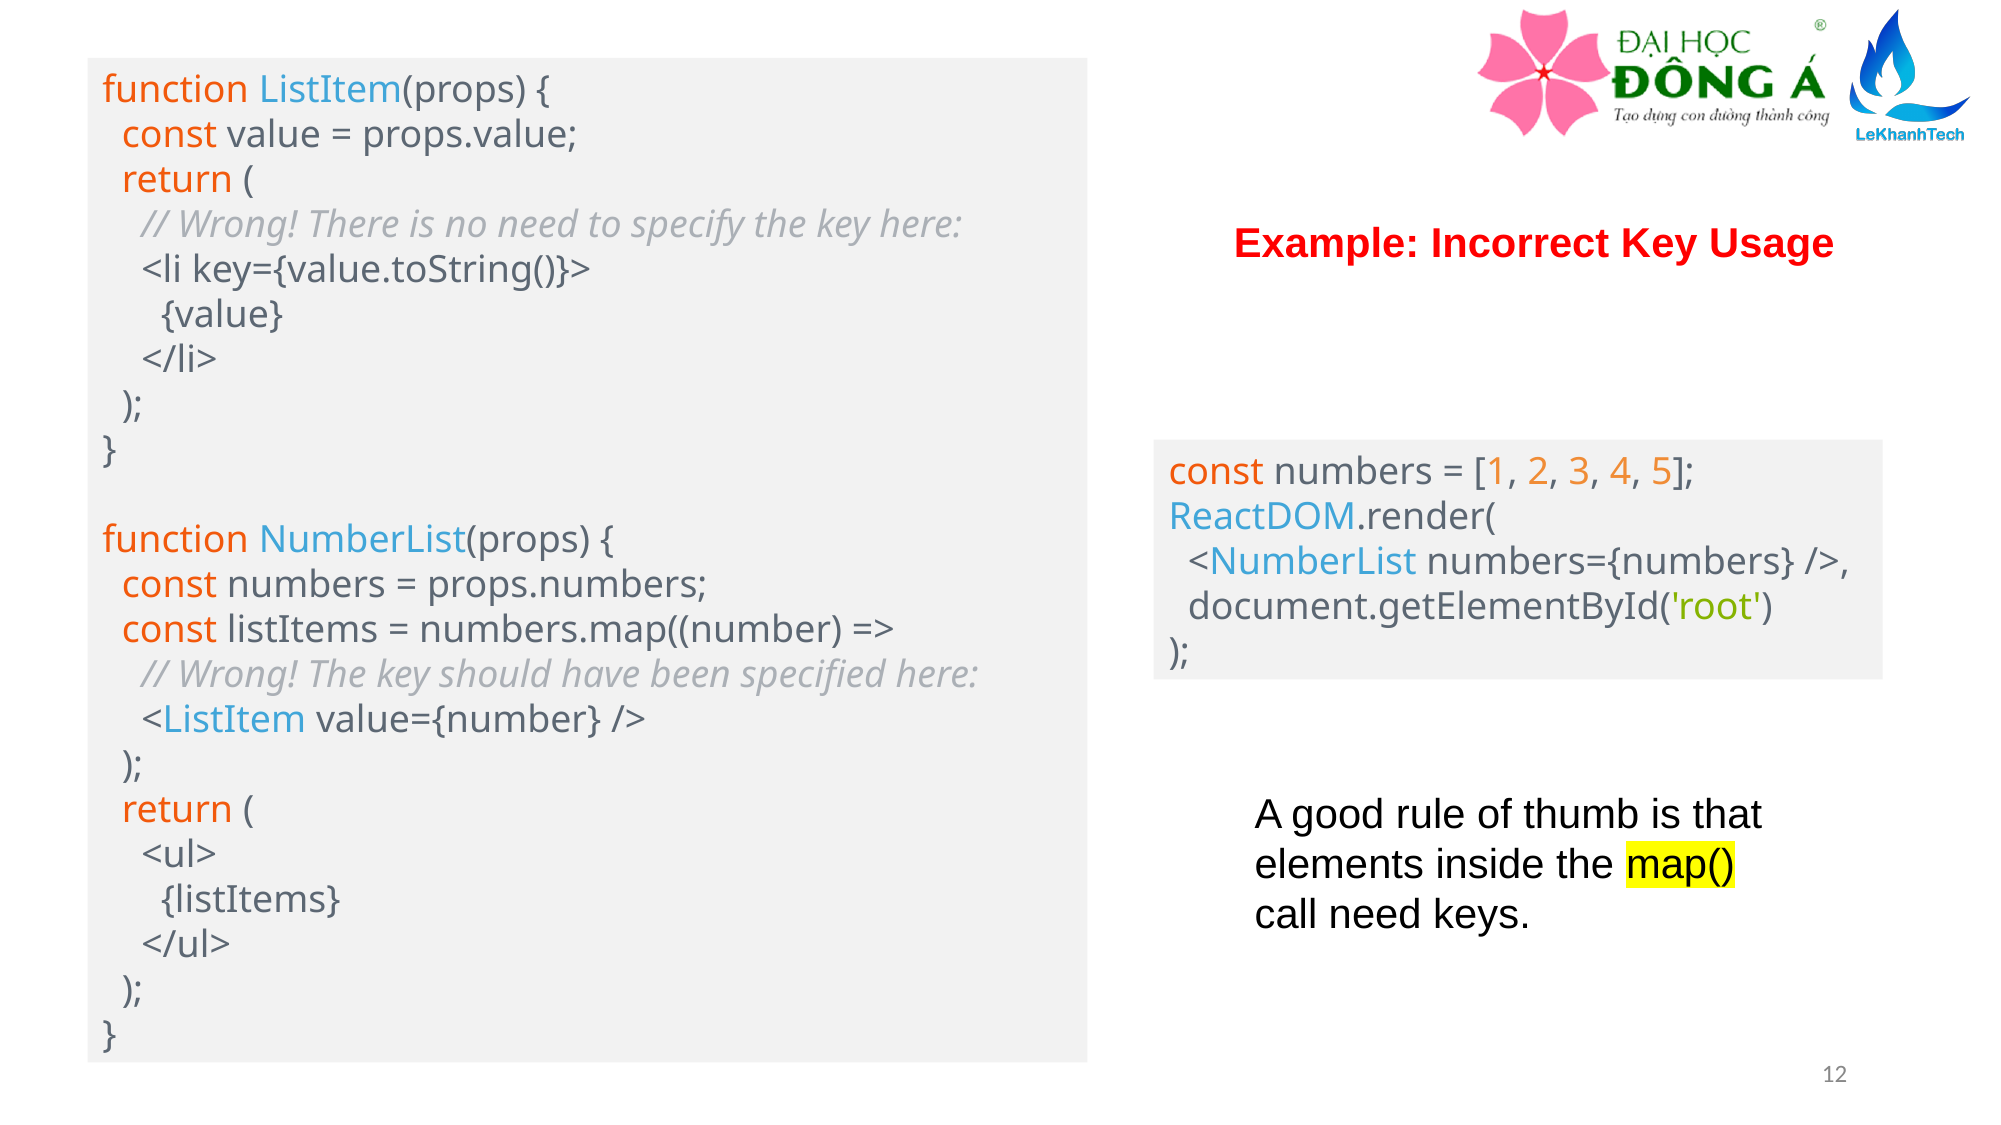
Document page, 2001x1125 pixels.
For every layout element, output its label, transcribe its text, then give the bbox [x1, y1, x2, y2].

text_box A good rule of thumb is that elements inside the map() call need keys. [1239, 779, 1797, 1070]
picture [1465, 5, 1980, 144]
text_box Example: Incorrect Key Usage [1219, 208, 1850, 274]
text_box function ListItem(props) { const value = props.value; return ( // Wrong! There is no need to specify the key here: <li key={value.toString()}> {value} </li> ); } function NumberList(props) { const numbers = props.numbers; const listItems = numbers.map((number) => // Wrong! The key should have been specified here: <ListItem value={number} /> ); return ( <ul> {listItems} </ul> ); } [87, 57, 1088, 1063]
slide_number 12 [1412, 1042, 1863, 1103]
text_box const numbers = [1, 2, 3, 4, 5]; ReactDOM.render( <NumberList numbers={numbers} />, document.getElementById('root') ); [1153, 439, 1883, 680]
